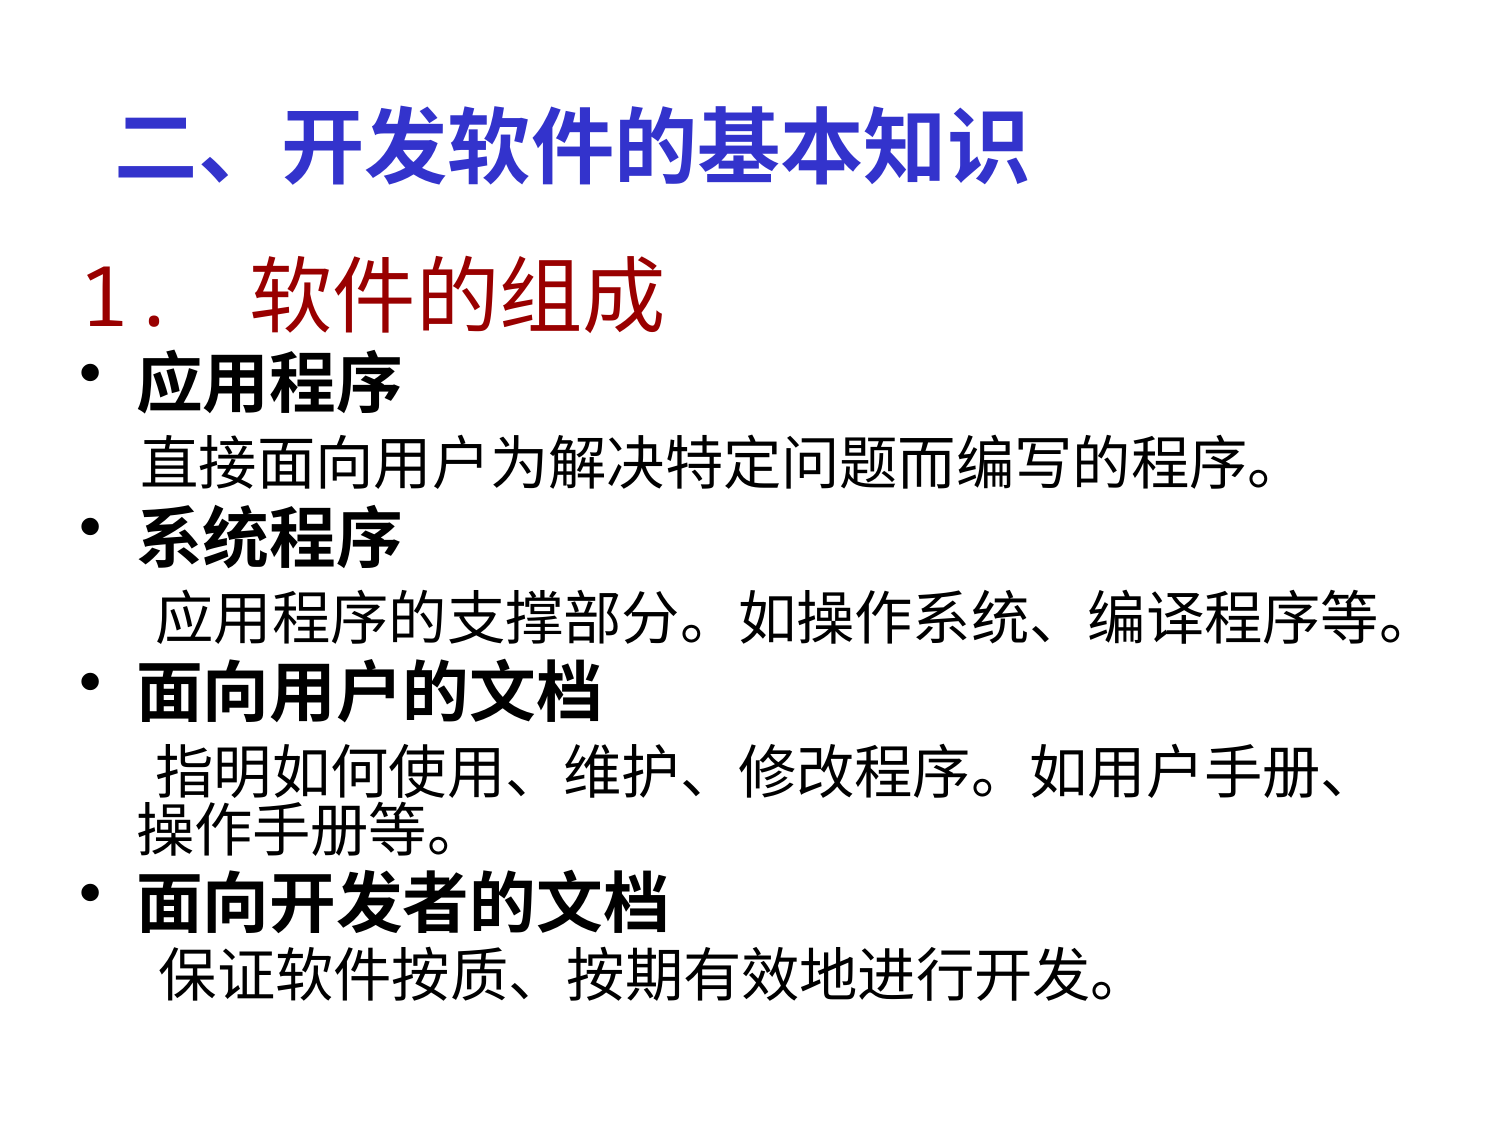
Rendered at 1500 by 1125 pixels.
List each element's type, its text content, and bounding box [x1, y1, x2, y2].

title 二、开发软件的基本知识 [99, 49, 1376, 238]
list 1. 软件的组成 应用程序 直接面向用户为解决特定问题而编写的程序。 系统程序 应用程序的支撑部分。如操作系统、编译程序等。 面向用户的文档 指明如何使用、维护、修改程序。如用户手册、操作手册等。 面向开发者的文档 保证软件按质、按期有效地进行开发。 [64, 255, 1448, 1031]
